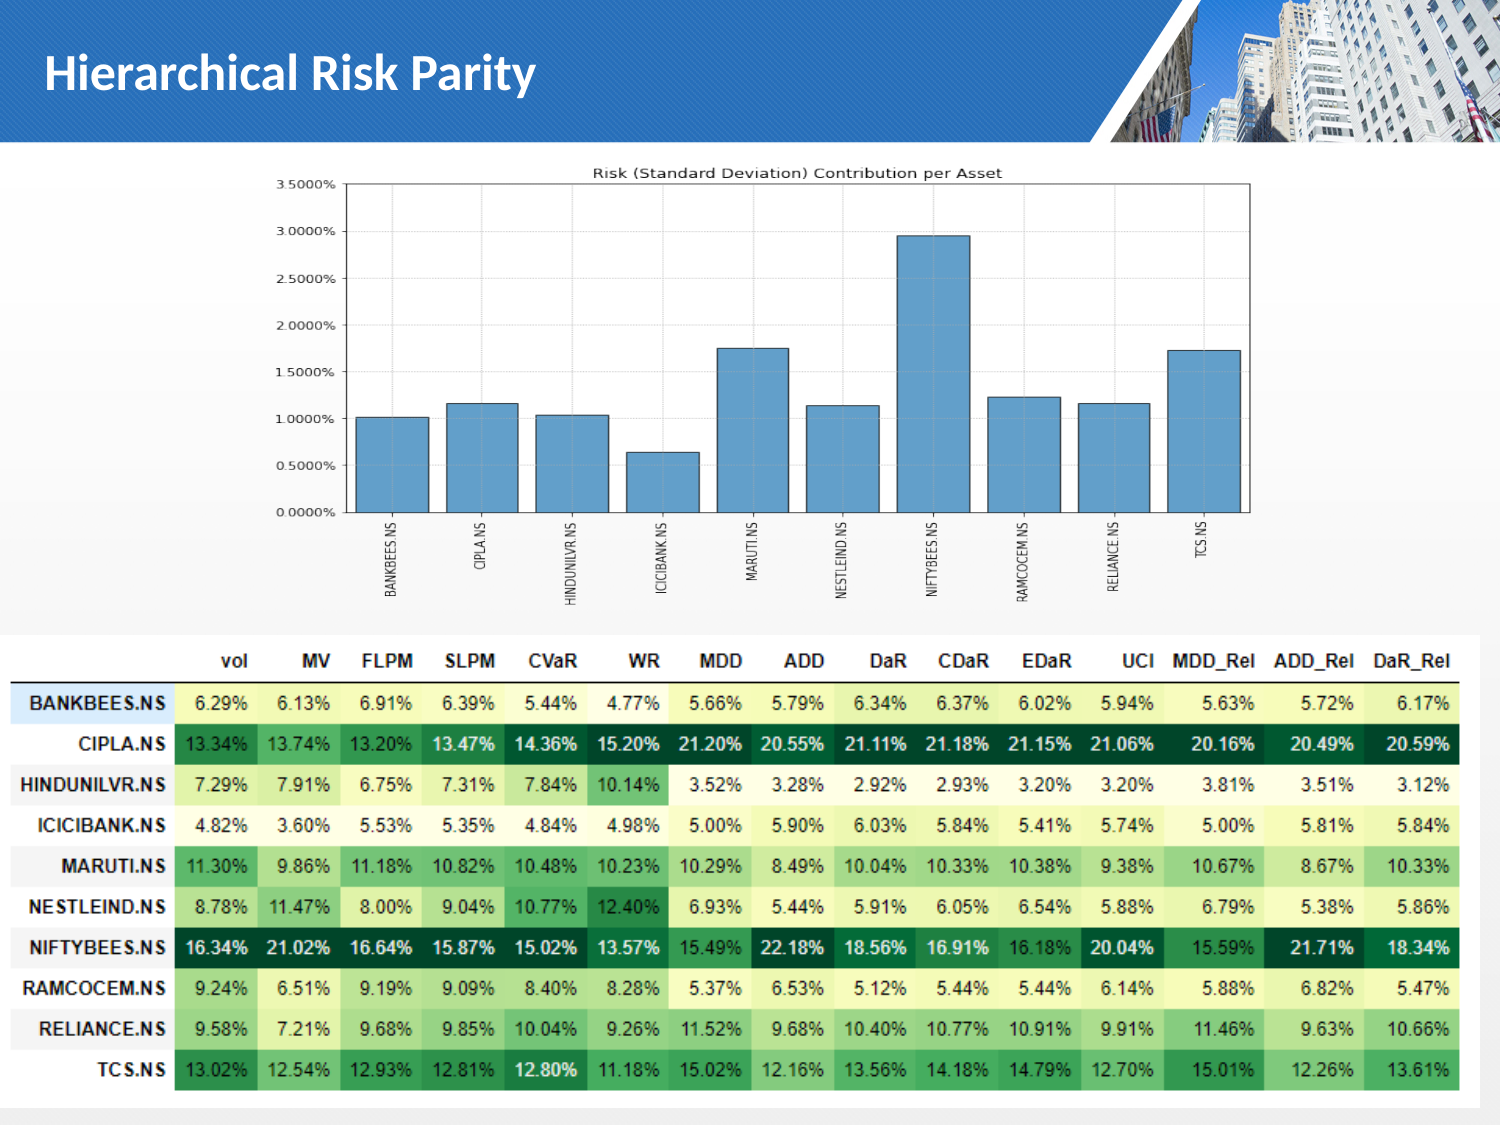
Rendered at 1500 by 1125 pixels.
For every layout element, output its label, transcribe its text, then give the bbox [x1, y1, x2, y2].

title Hierarchical Risk Parity [29, 4, 1287, 135]
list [265, 160, 1259, 610]
picture [0, 0, 1500, 1125]
